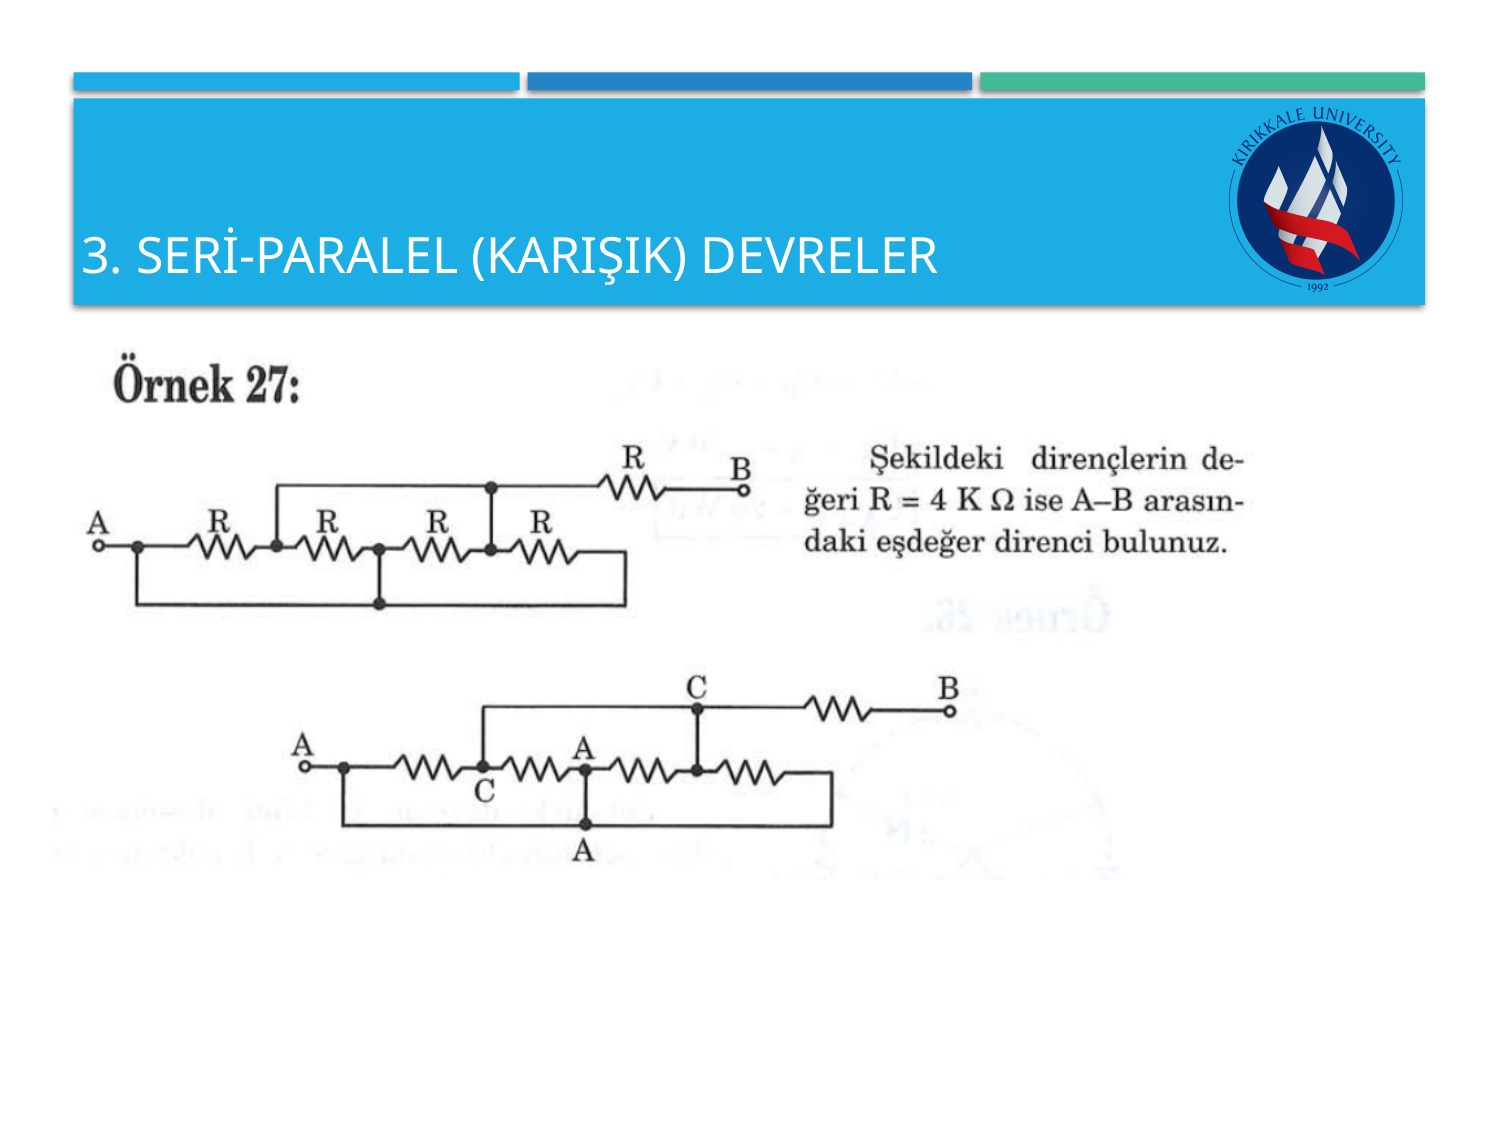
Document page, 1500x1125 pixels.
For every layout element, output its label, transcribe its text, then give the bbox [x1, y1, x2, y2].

title 3. seri-paralel (karışık) devreler [66, 141, 1223, 292]
picture [52, 347, 1260, 881]
picture [1229, 106, 1404, 292]
